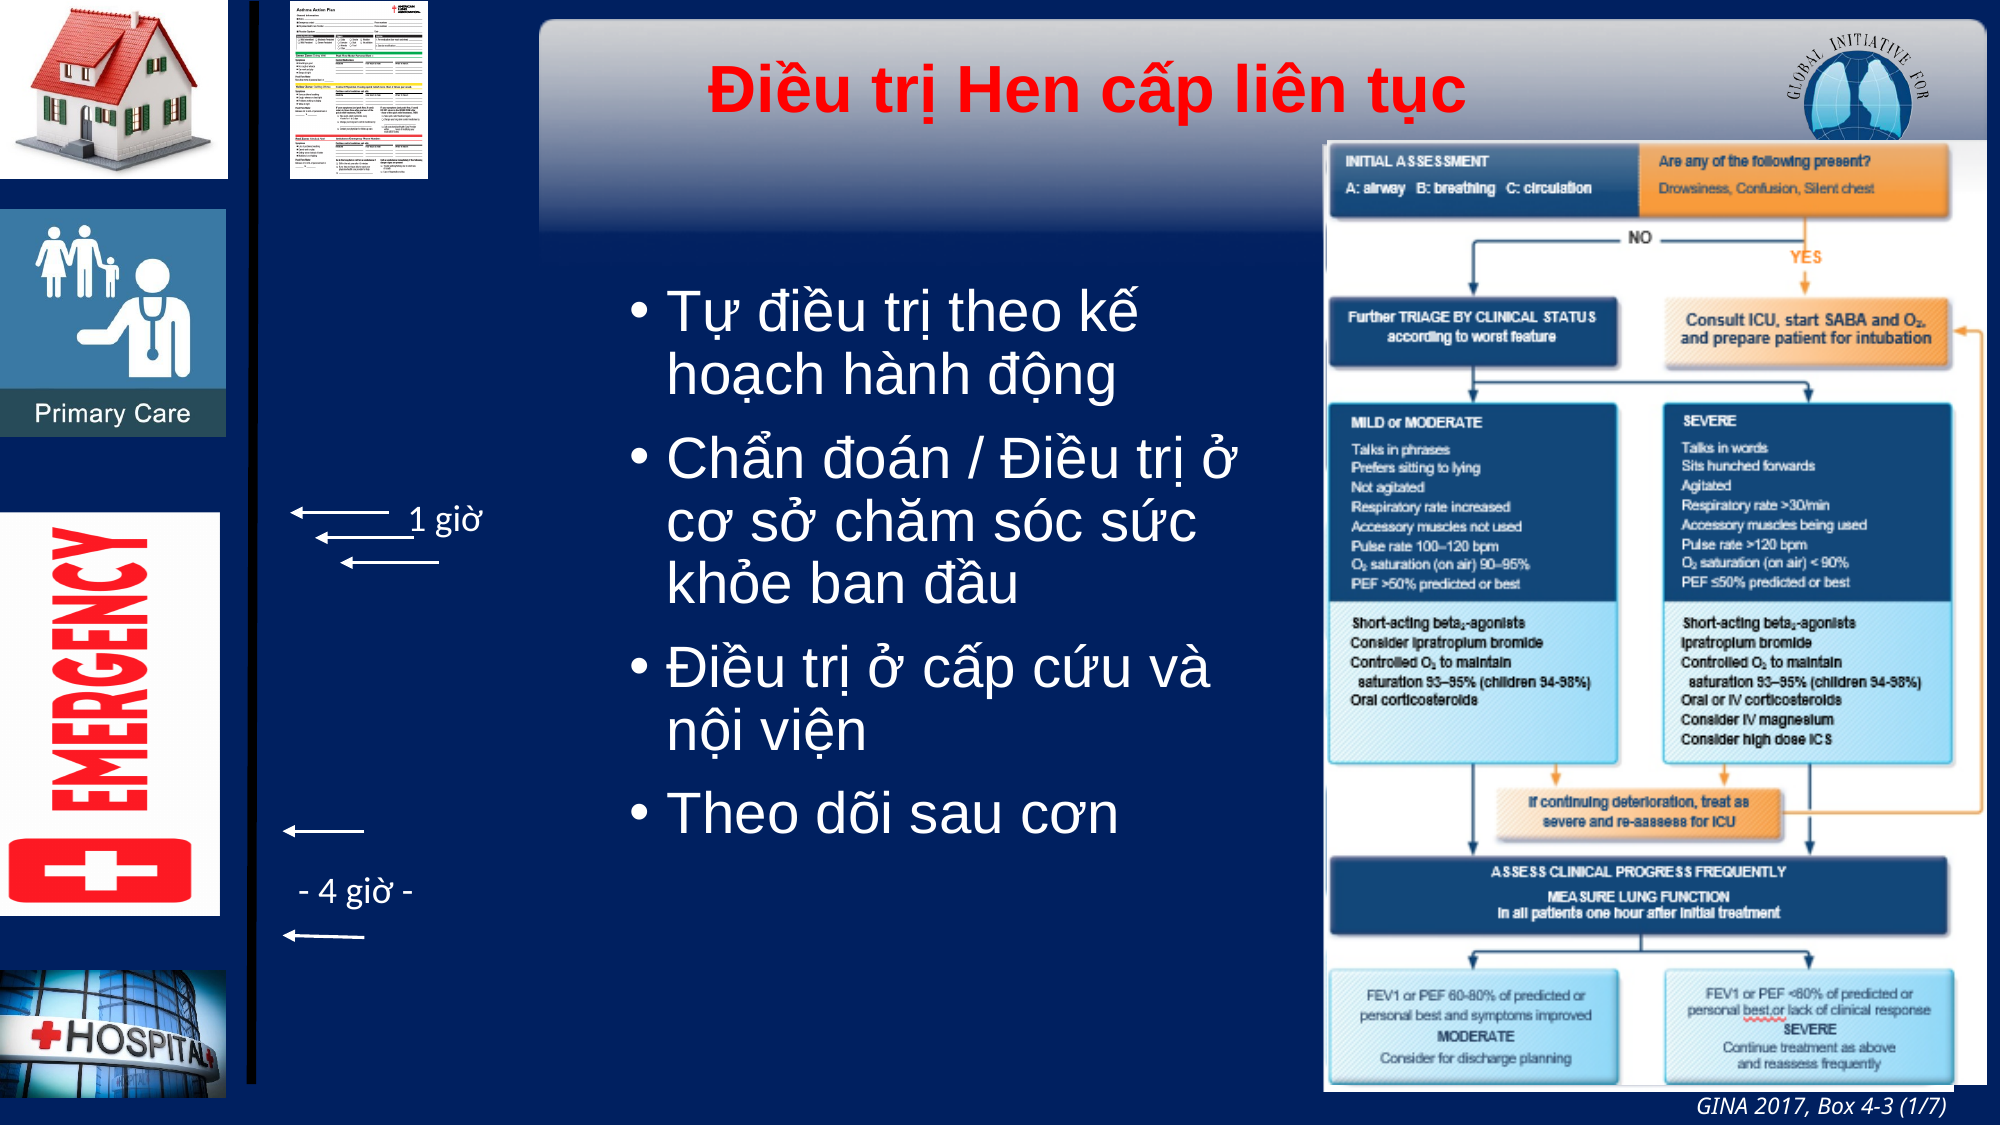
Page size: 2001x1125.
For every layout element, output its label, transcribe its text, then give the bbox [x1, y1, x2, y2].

picture [0, 0, 228, 179]
text_box [889, 322, 1083, 487]
text_box 1 giờ [392, 486, 498, 546]
picture [539, 19, 1987, 1092]
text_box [251, 828, 255, 1085]
list Tự điều trị theo kế hoạch hành động Chẩn đoán / Điều trị ở cơ sở chăm sóc sức khỏe ban đầu Điều trị ở cấp cứu và nội viện Theo dõi sau cơn [614, 273, 1257, 963]
picture [0, 513, 309, 916]
picture [0, 209, 226, 437]
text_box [290, 1, 428, 179]
text_box GINA 2017, Box 4-3 (1/7) [1689, 1091, 2000, 1125]
picture [217, 970, 226, 979]
picture [0, 970, 226, 1098]
text_box - 4 giờ - [283, 859, 429, 919]
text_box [251, 1, 255, 600]
